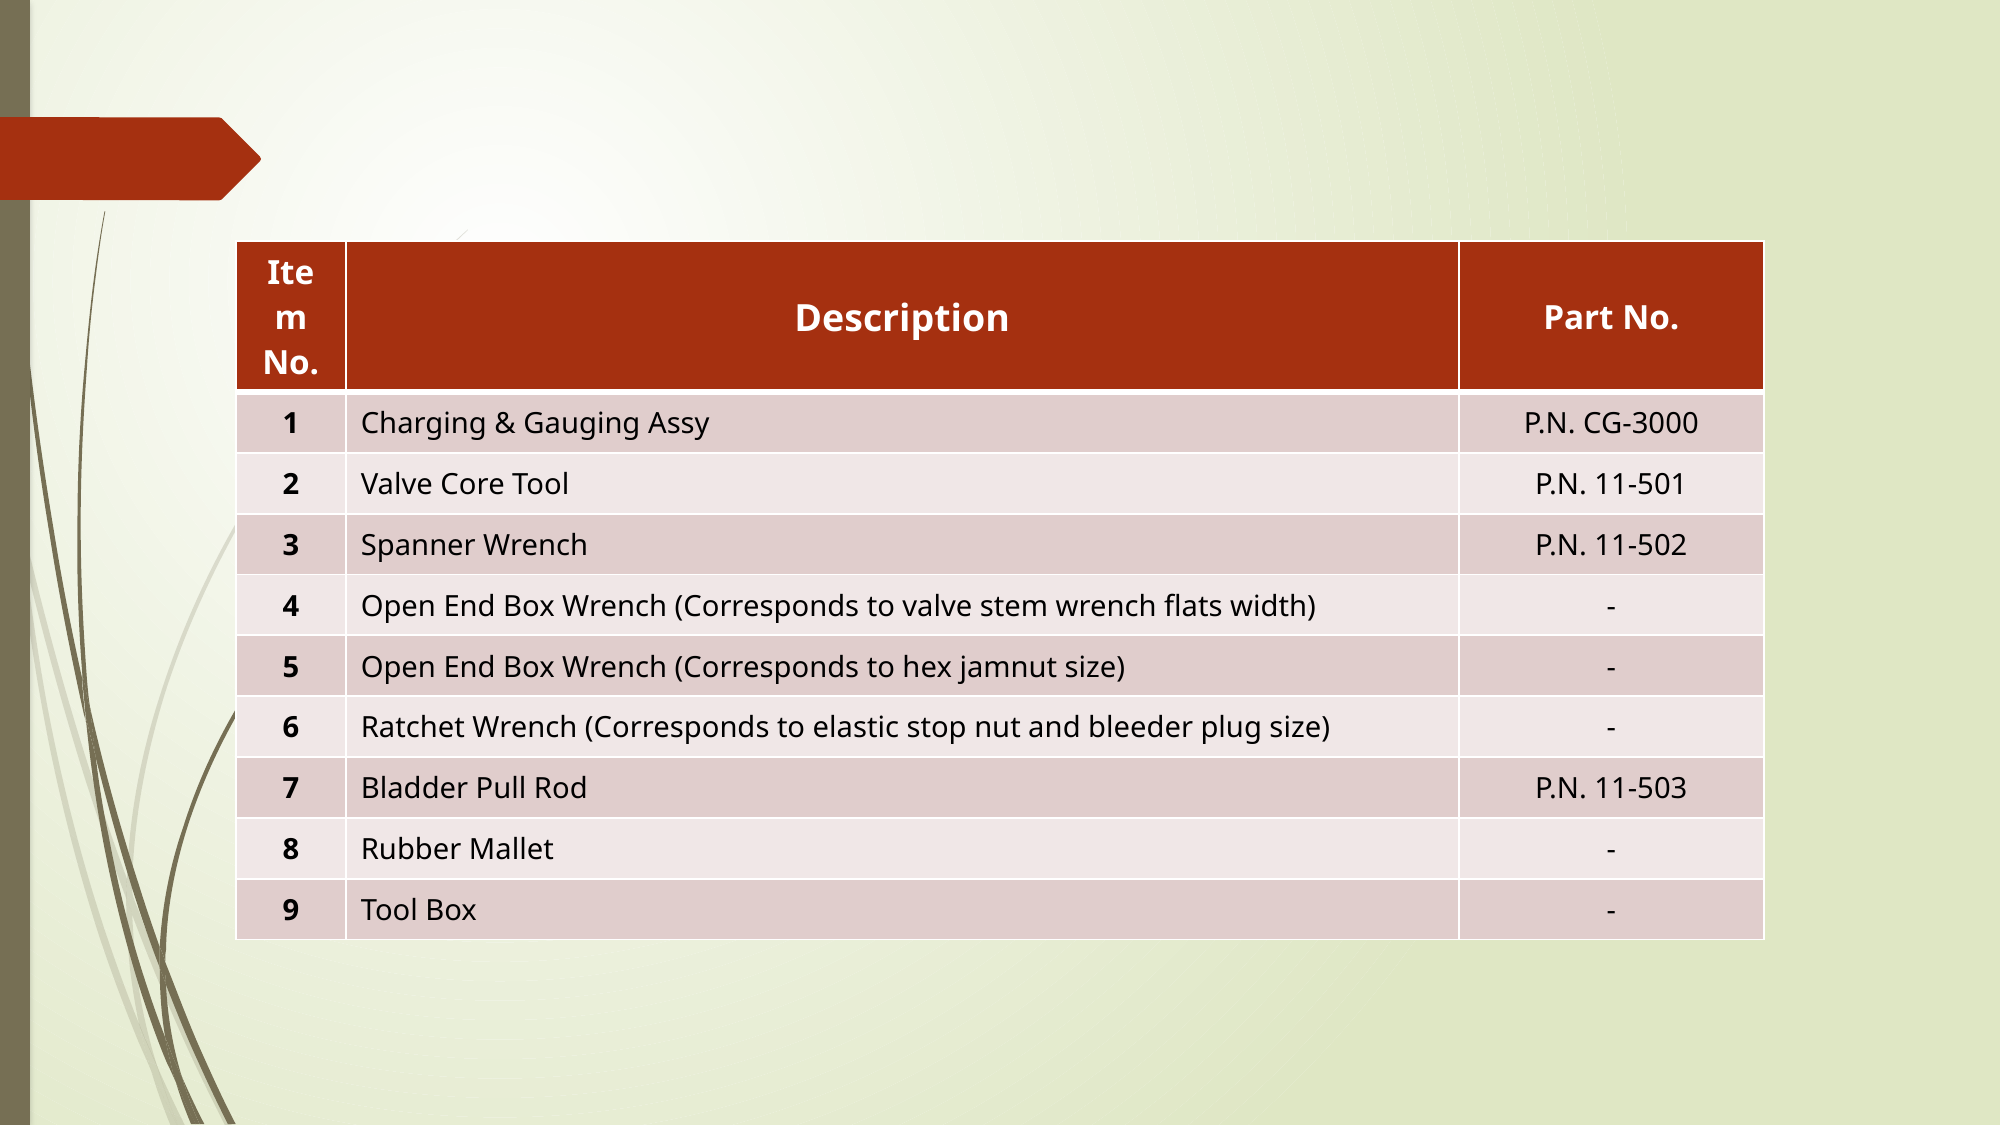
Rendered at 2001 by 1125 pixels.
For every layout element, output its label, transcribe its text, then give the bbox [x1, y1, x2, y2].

table_cell 1 [237, 395, 345, 452]
table_cell Ratchet Wrench (Corresponds to elastic stop nut and bleeder plug size) [347, 697, 1458, 756]
table_cell 8 [237, 819, 345, 878]
table_cell Spanner Wrench [347, 515, 1458, 574]
table_cell Open End Box Wrench (Corresponds to hex jamnut size) [347, 636, 1458, 695]
table_cell 3 [237, 515, 345, 574]
table_cell - [1460, 819, 1763, 878]
table_cell 4 [237, 575, 345, 634]
table_cell P.N. CG-3000 [1460, 395, 1763, 452]
table_cell 6 [237, 697, 345, 756]
table_cell Open End Box Wrench (Corresponds to valve stem wrench flats width) [347, 575, 1458, 634]
table_cell P.N. 11-503 [1460, 758, 1763, 817]
table_cell Valve Core Tool [347, 454, 1458, 513]
table_cell - [1460, 697, 1763, 756]
table_cell Charging & Gauging Assy [347, 395, 1458, 452]
table_header Description [347, 242, 1458, 389]
table_header Part No. [1460, 242, 1763, 389]
table_cell P.N. 11-501 [1460, 454, 1763, 513]
table_cell 2 [237, 454, 345, 513]
table_cell Bladder Pull Rod [347, 758, 1458, 817]
table_cell P.N. 11-502 [1460, 515, 1763, 574]
table_header Item No. [237, 242, 345, 389]
table_cell 7 [237, 758, 345, 817]
table_cell - [1460, 575, 1763, 634]
table_cell - [1460, 880, 1763, 939]
table_cell - [1460, 636, 1763, 695]
table_cell 9 [237, 880, 345, 939]
table_cell 5 [237, 636, 345, 695]
table_cell Rubber Mallet [347, 819, 1458, 878]
table_cell Tool Box [347, 880, 1458, 939]
